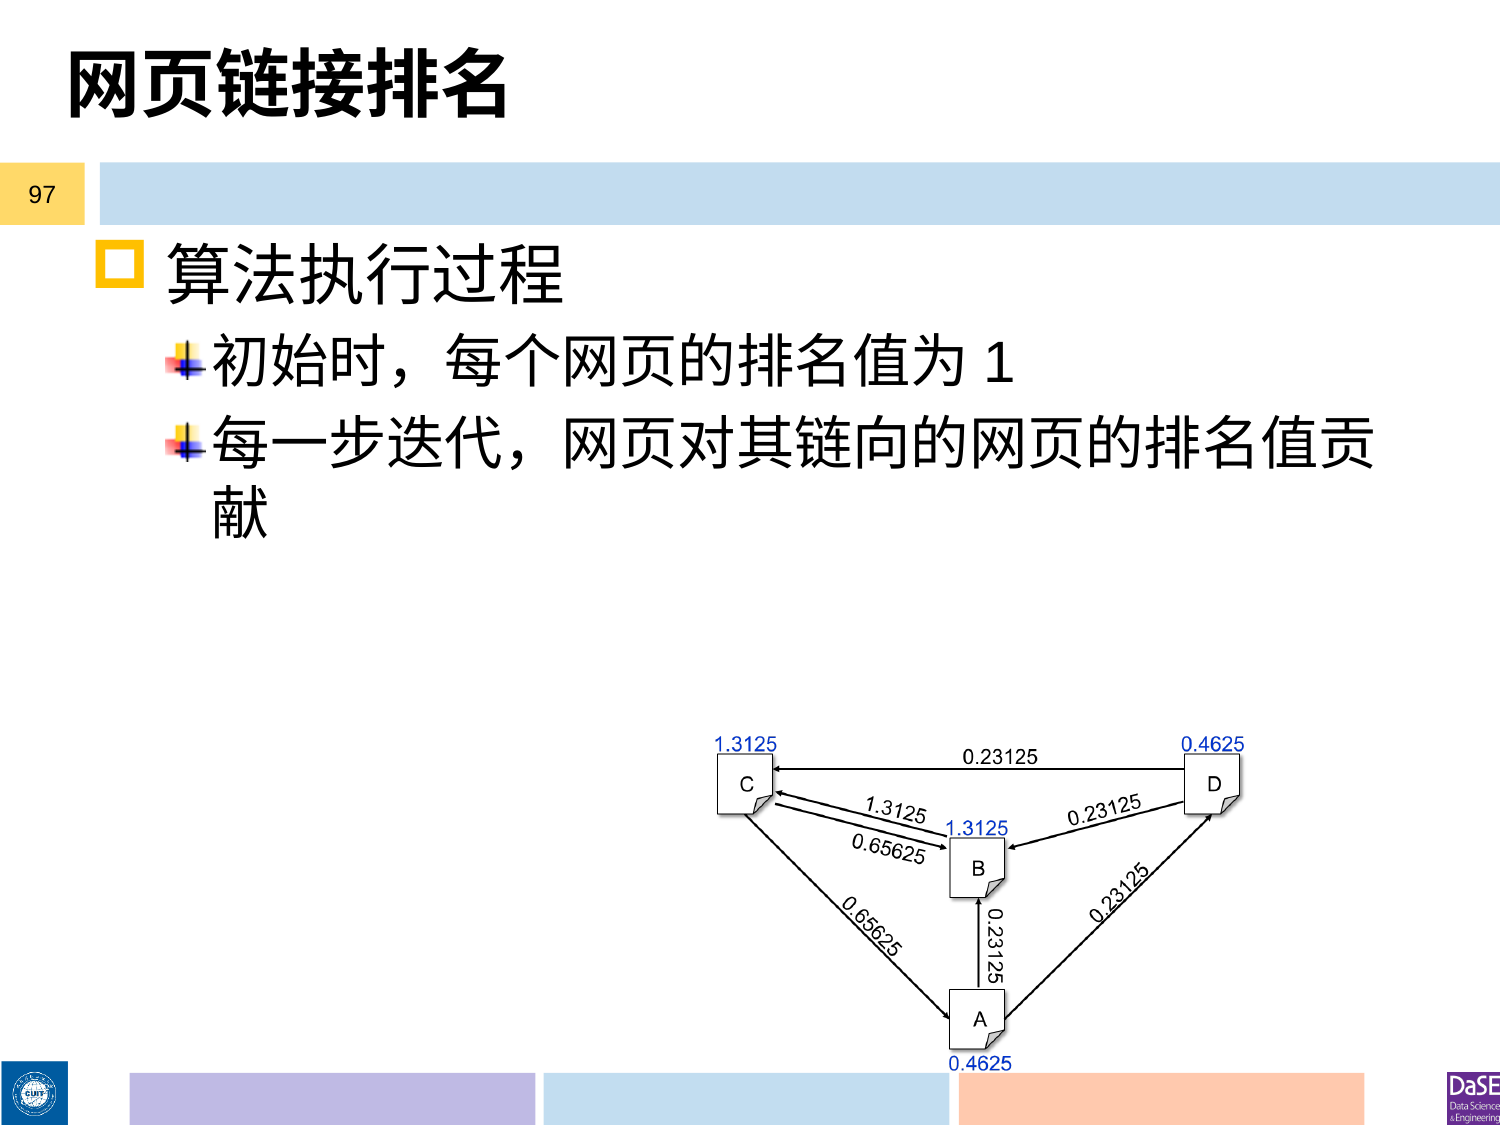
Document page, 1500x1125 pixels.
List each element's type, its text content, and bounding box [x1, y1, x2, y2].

picture [0, 1059, 69, 1125]
picture [1447, 1072, 1500, 1125]
title 网页链接排名 [50, 0, 1459, 175]
picture [700, 724, 1257, 1088]
picture [165, 338, 206, 380]
picture [165, 420, 206, 462]
slide_number 97 [0, 162, 85, 225]
